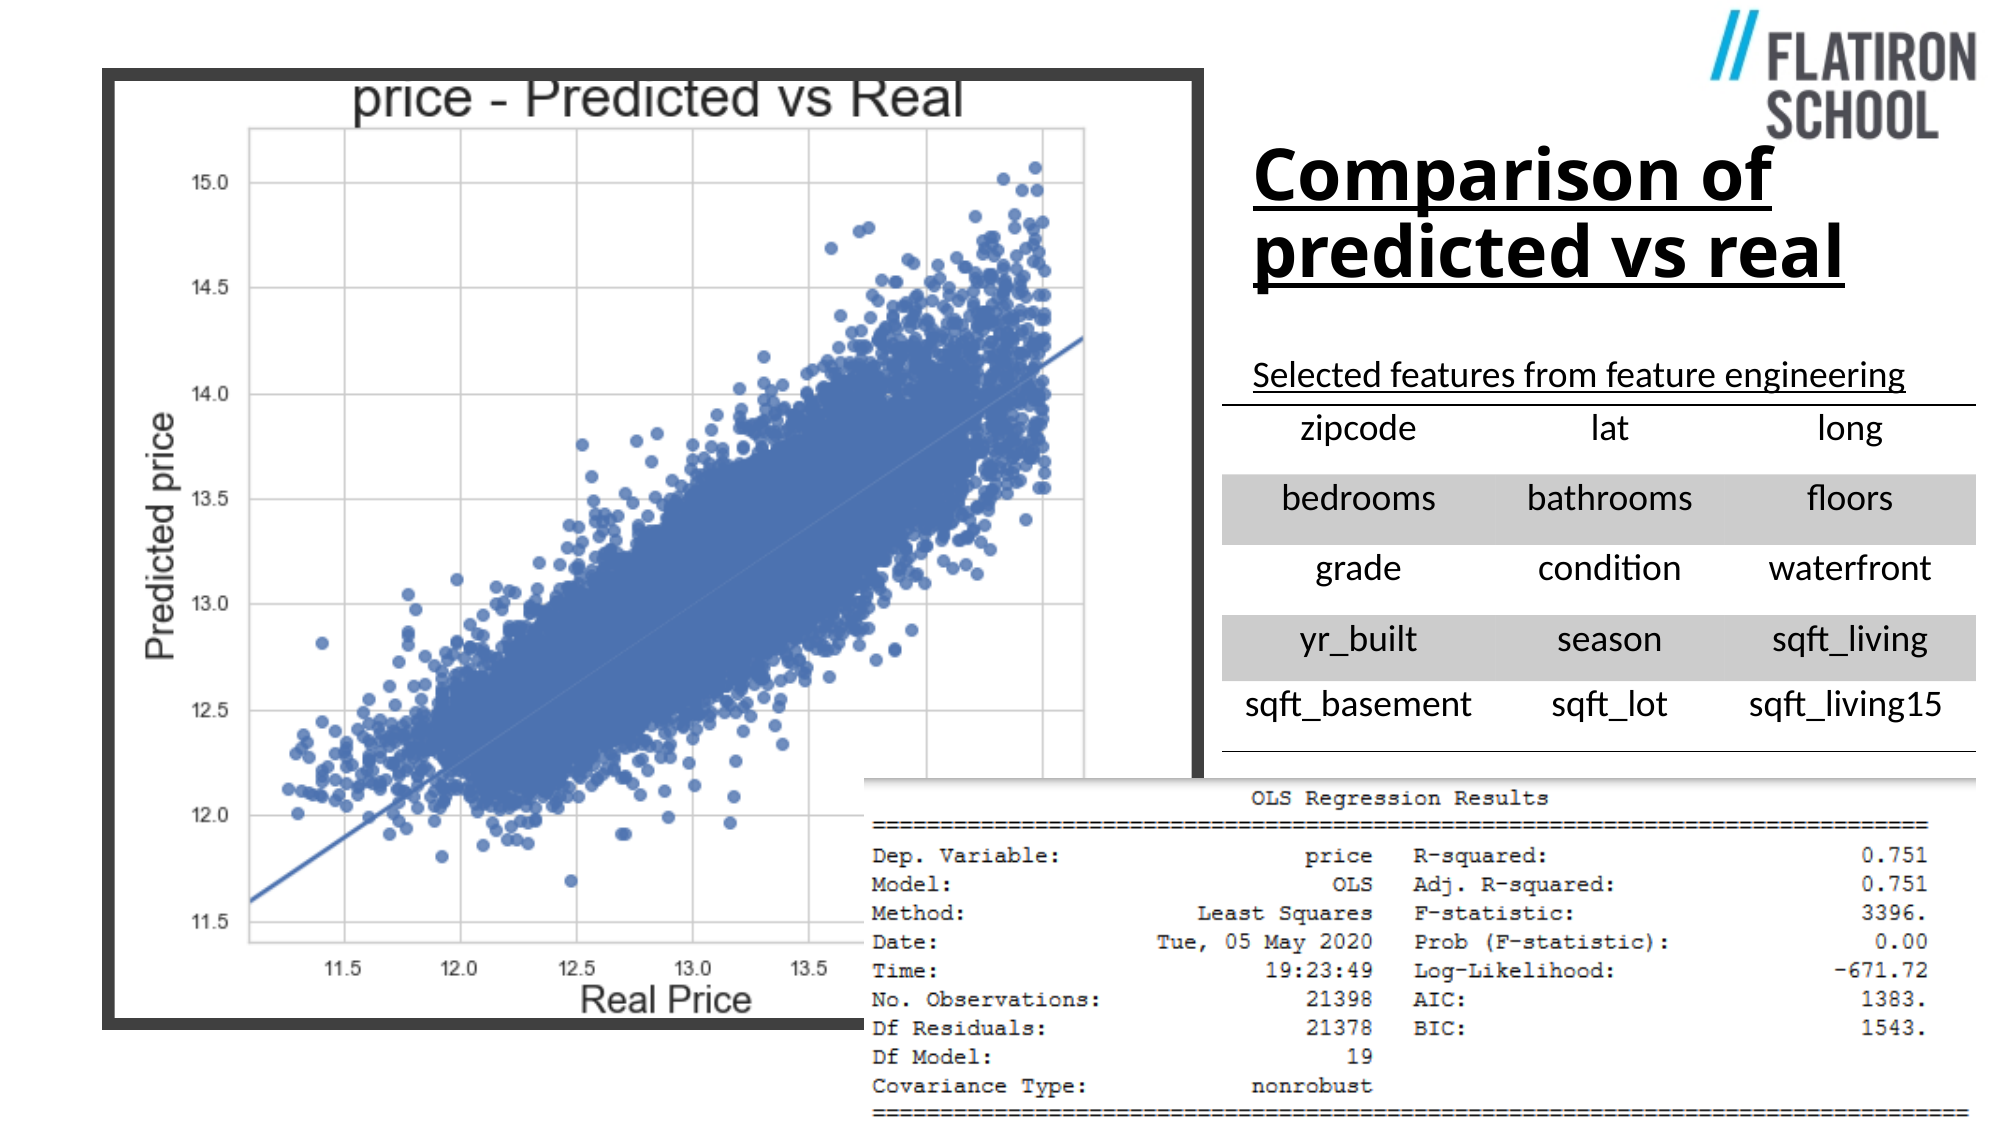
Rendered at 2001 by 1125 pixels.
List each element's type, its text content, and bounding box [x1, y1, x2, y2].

table_header zipcode [1222, 406, 1495, 474]
table_header long [1725, 406, 1976, 474]
table_cell floors [1725, 474, 1976, 545]
title Comparison of predicted vs real [1237, 105, 1862, 326]
table_cell waterfront [1725, 545, 1976, 615]
table_header lat [1495, 406, 1725, 474]
table_cell grade [1222, 545, 1495, 615]
table_cell sqft_living [1725, 615, 1976, 681]
list Selected features from feature engineering [1237, 348, 1962, 404]
table_cell sqft_living15 [1725, 681, 1976, 751]
table_cell bathrooms [1495, 474, 1725, 545]
picture [114, 81, 1976, 1125]
table_cell sqft_lot [1495, 681, 1725, 751]
table_cell yr_built [1222, 615, 1495, 681]
text_box [111, 78, 1195, 1021]
table_cell condition [1495, 545, 1725, 615]
picture [1687, 0, 2000, 150]
table_cell sqft_basement [1222, 681, 1495, 751]
table_cell season [1495, 615, 1725, 681]
table_cell bedrooms [1222, 474, 1495, 545]
